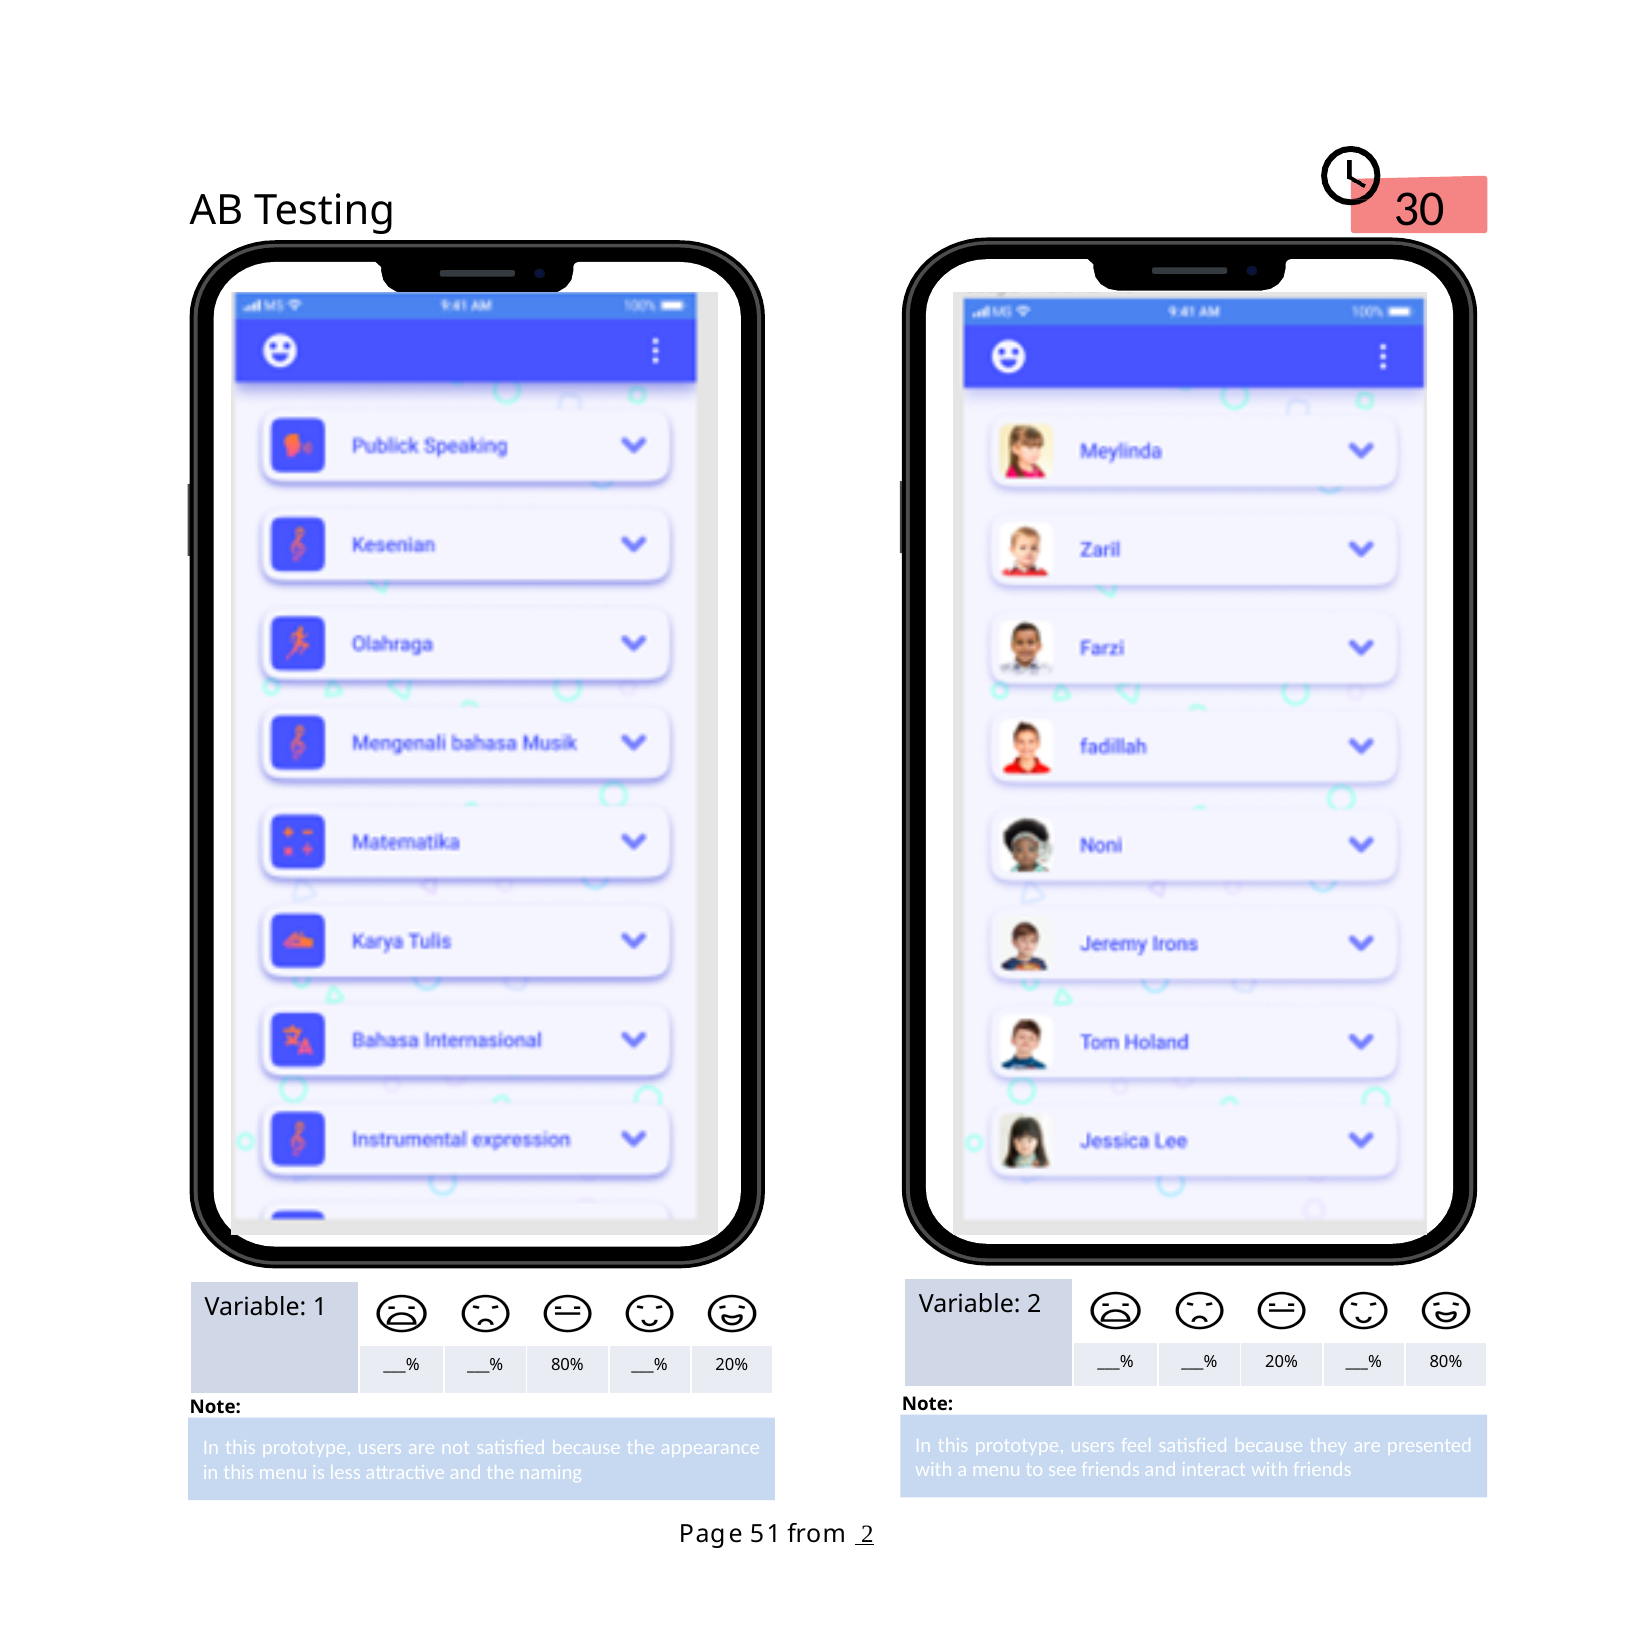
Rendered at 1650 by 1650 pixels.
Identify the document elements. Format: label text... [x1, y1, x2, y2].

text_box In this prototype, users are not satisfied because the appearance in this menu is less attractive and the naming [186, 1415, 777, 1502]
picture [231, 292, 718, 1235]
text_box In this prototype, users feel satisfied because they are presented with a menu to see friends and interact with friends [898, 1413, 1489, 1499]
table_cell 20% [692, 1346, 772, 1393]
table_header [610, 1282, 690, 1344]
table_cell ___% [1074, 1343, 1157, 1386]
table_cell ___% [1324, 1343, 1404, 1386]
table_cell ___% [360, 1346, 443, 1393]
text_box Note: [187, 1392, 244, 1415]
table_header Variable: 2 [905, 1279, 1072, 1386]
slide_number Page 51 from 2 [676, 1521, 889, 1552]
table_cell 20% [1241, 1343, 1322, 1386]
table_cell 80% [527, 1346, 608, 1393]
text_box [187, 239, 766, 1269]
table_cell ___% [445, 1346, 526, 1393]
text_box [1320, 145, 1488, 234]
table_header [1406, 1279, 1486, 1341]
table_header [445, 1282, 526, 1344]
table_header [1324, 1279, 1404, 1341]
table_cell ___% [1159, 1343, 1240, 1386]
text_box Note: [899, 1389, 956, 1413]
table_cell ___% [610, 1346, 690, 1393]
title AB Testing [187, 180, 540, 239]
table_header [1074, 1279, 1157, 1341]
table_cell 80% [1406, 1343, 1486, 1386]
table_header [360, 1282, 443, 1344]
table_header [1241, 1279, 1322, 1341]
table_header [692, 1282, 772, 1344]
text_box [899, 237, 1478, 1266]
table_header [527, 1282, 608, 1344]
picture [952, 292, 1427, 1235]
table_header [1159, 1279, 1240, 1341]
table_header Variable: 1 [191, 1282, 358, 1393]
